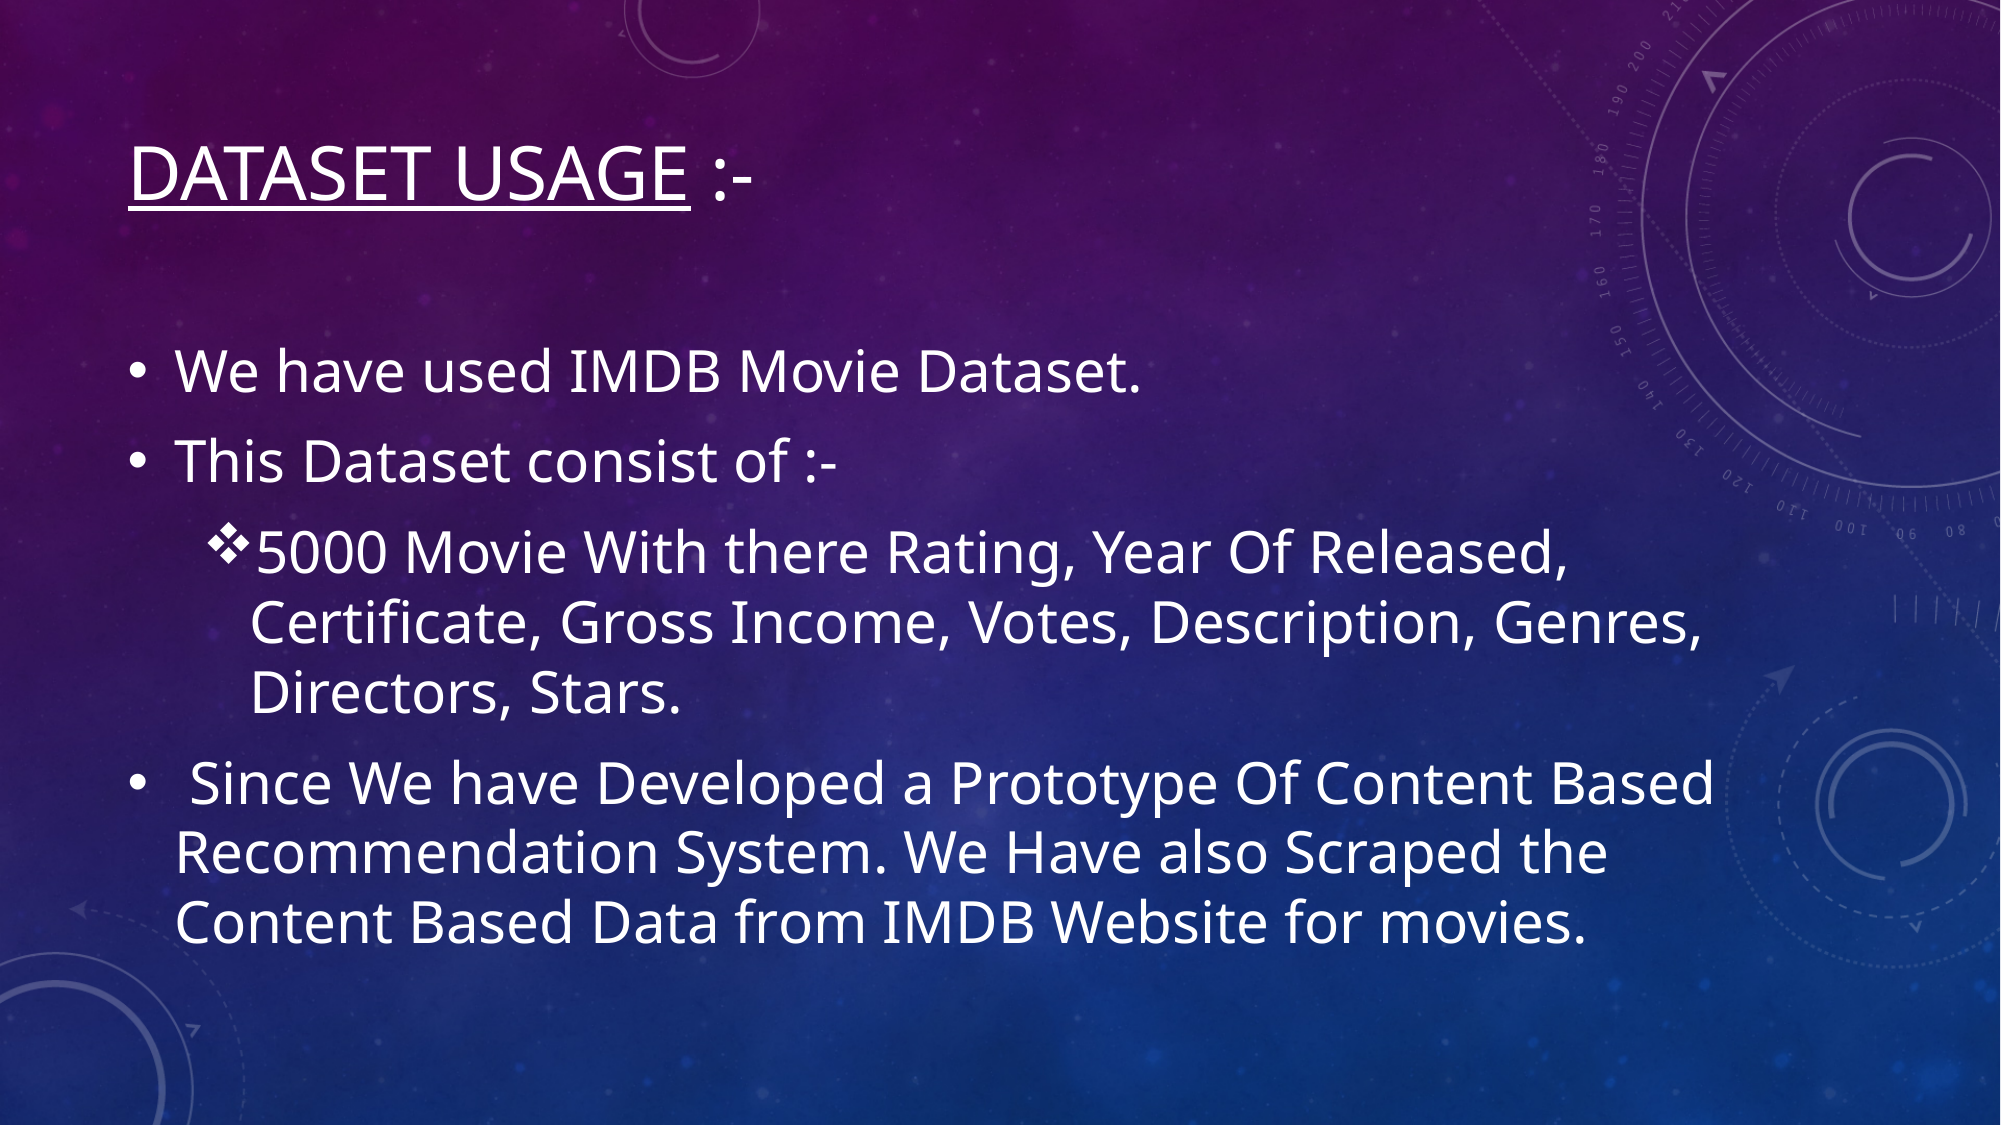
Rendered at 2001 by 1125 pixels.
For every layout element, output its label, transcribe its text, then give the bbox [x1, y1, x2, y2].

title Dataset Usage :- [112, 99, 1775, 240]
list We have used IMDB Movie Dataset. This Dataset consist of :- 5000 Movie With there Rating, Year Of Released, Certificate, Gross Income, Votes, Description, Genres, Directors, Stars. Since We have Developed a Prototype Of Content Based Recommendation System. We Have also Scraped the Content Based Data from IMDB Website for movies. [112, 264, 1775, 1025]
picture [0, 0, 2001, 1125]
